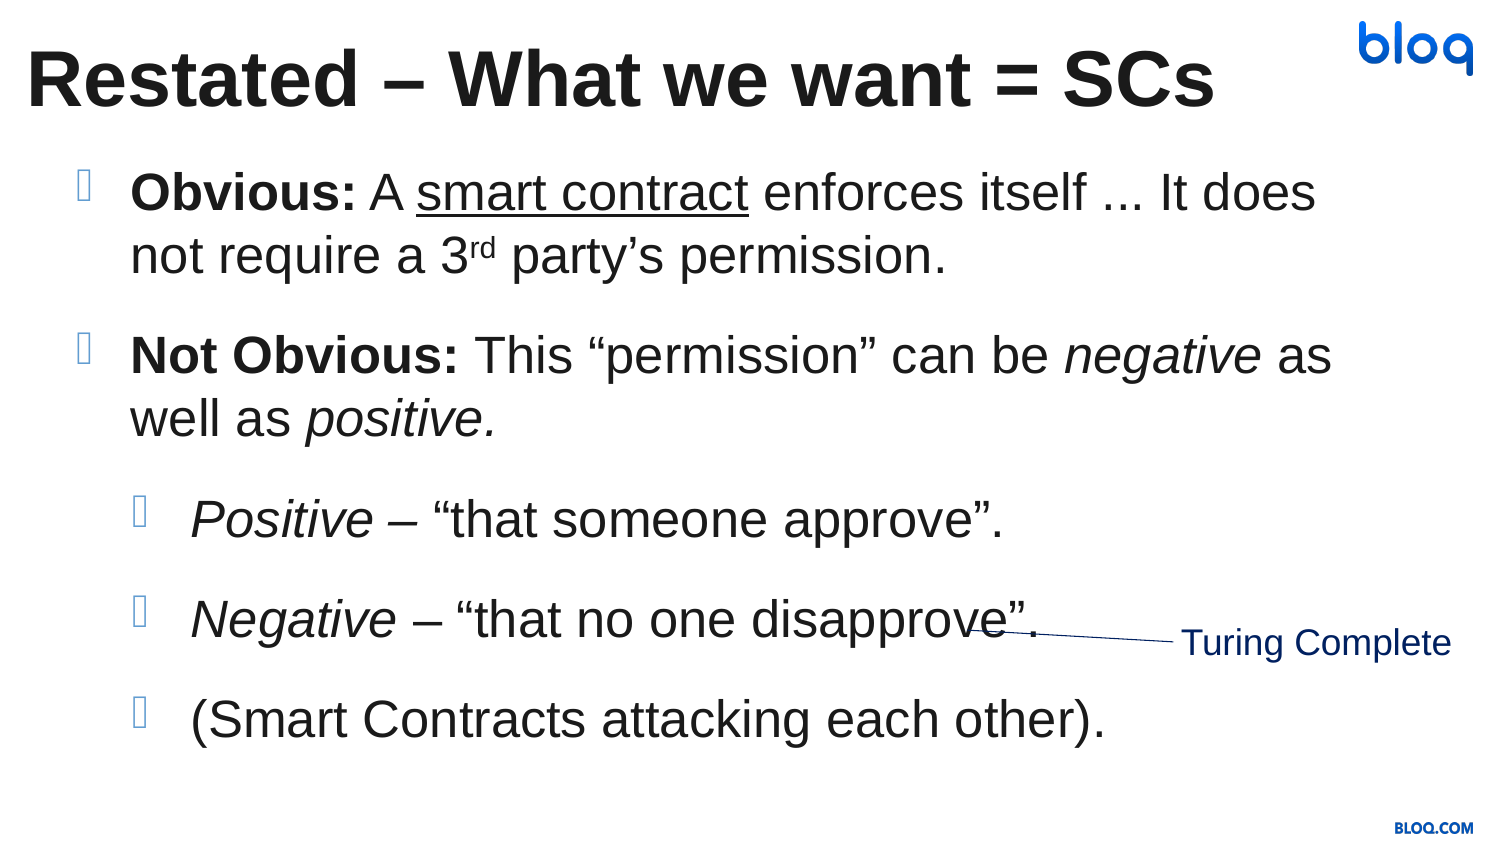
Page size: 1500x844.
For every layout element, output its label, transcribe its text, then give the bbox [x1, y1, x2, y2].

title Restated – What we want = SCs [18, 13, 1370, 131]
picture [1359, 21, 1473, 77]
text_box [966, 629, 1174, 643]
text_box Turing Complete [1173, 611, 1485, 699]
text_box Obvious: A smart contract enforces itself ... It does not require a 3rd party’s permission. Not Obvious: This “permission” can be negative as well as positive. Positive – “that someone approve”. Negative – “that no one disapprove”. (Smart Contracts attacking each other). [68, 151, 1367, 824]
picture [1395, 822, 1473, 834]
